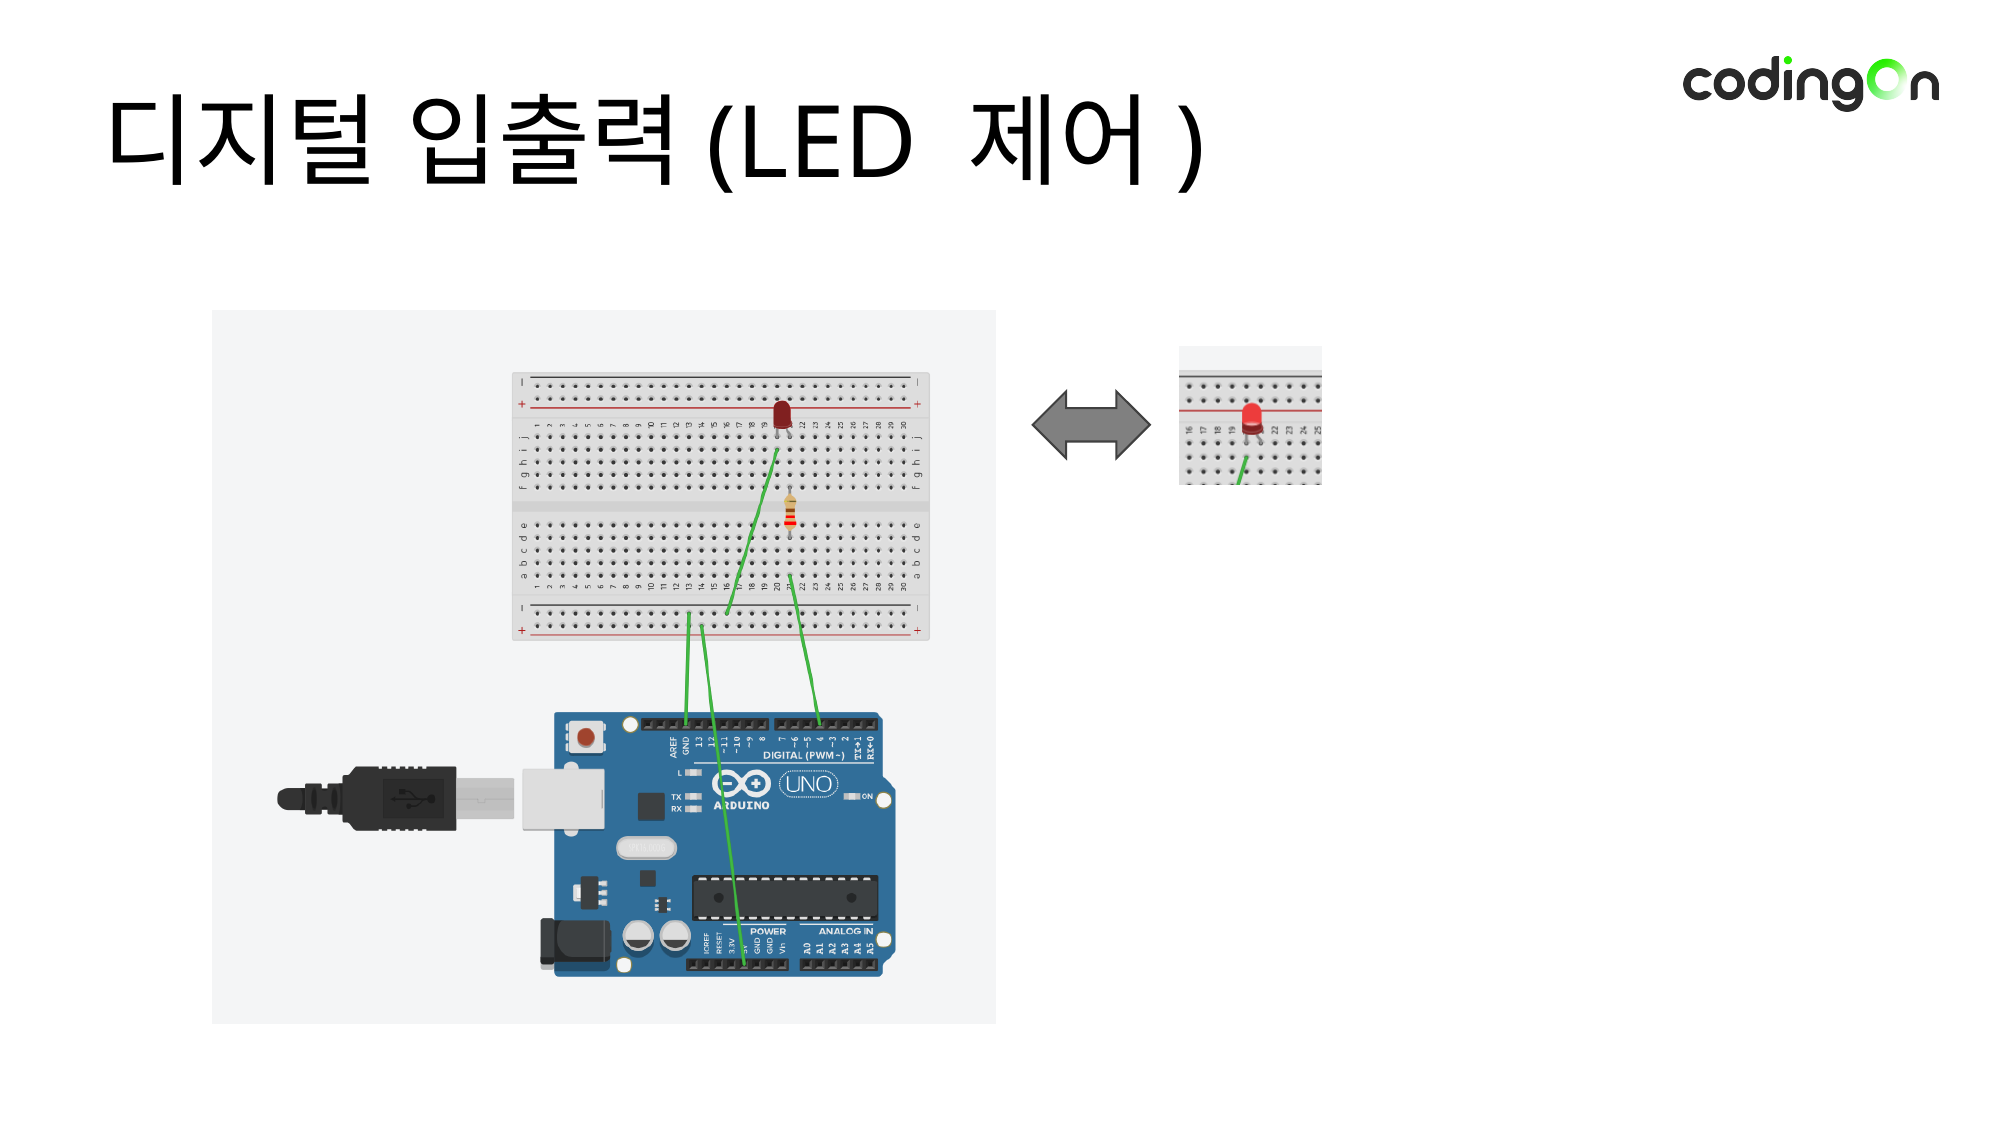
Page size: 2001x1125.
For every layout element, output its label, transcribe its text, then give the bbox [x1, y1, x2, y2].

picture [1179, 346, 1322, 485]
picture [1813, 56, 1939, 112]
text_box [1031, 388, 1152, 461]
title 디지털 입출력(LED 제어) [87, 36, 1813, 255]
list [212, 310, 996, 1024]
